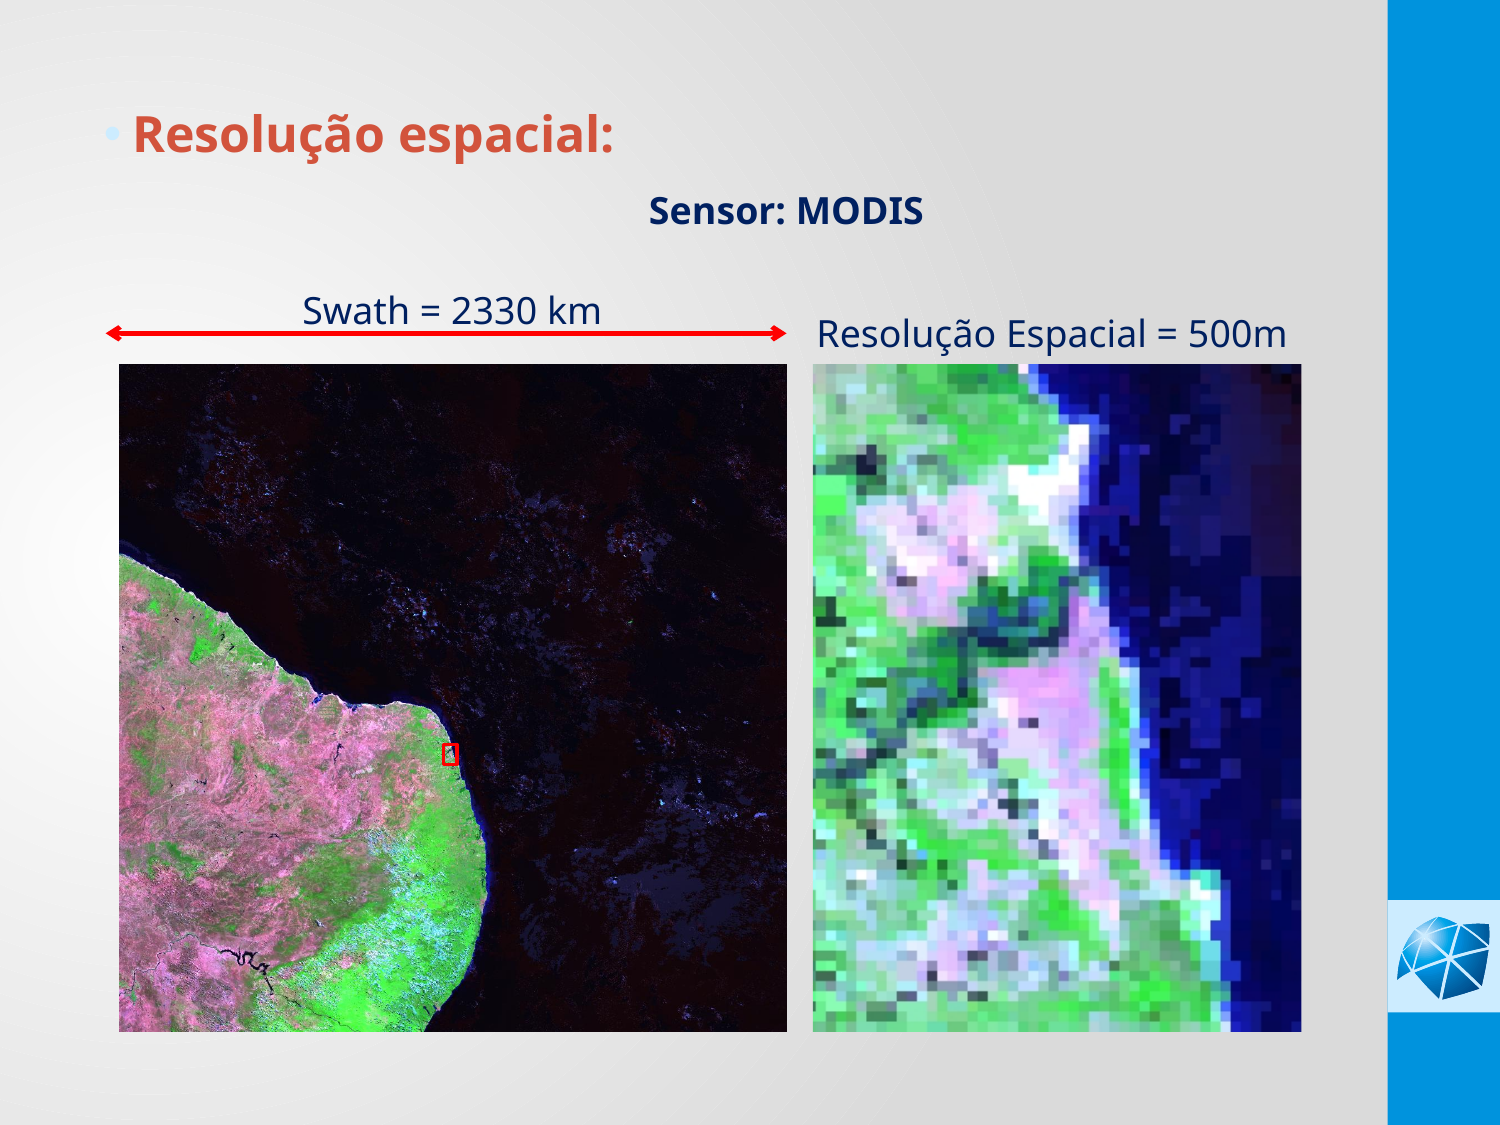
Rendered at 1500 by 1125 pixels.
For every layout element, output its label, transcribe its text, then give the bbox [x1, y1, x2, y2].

text_box Sensor: MODIS [634, 179, 939, 240]
text_box Resolução Espacial = 500m [801, 302, 1303, 363]
picture [812, 364, 1302, 1033]
picture [119, 364, 787, 1032]
list Resolução espacial: [75, 87, 1425, 994]
text_box Swath = 2330 km [287, 279, 617, 324]
